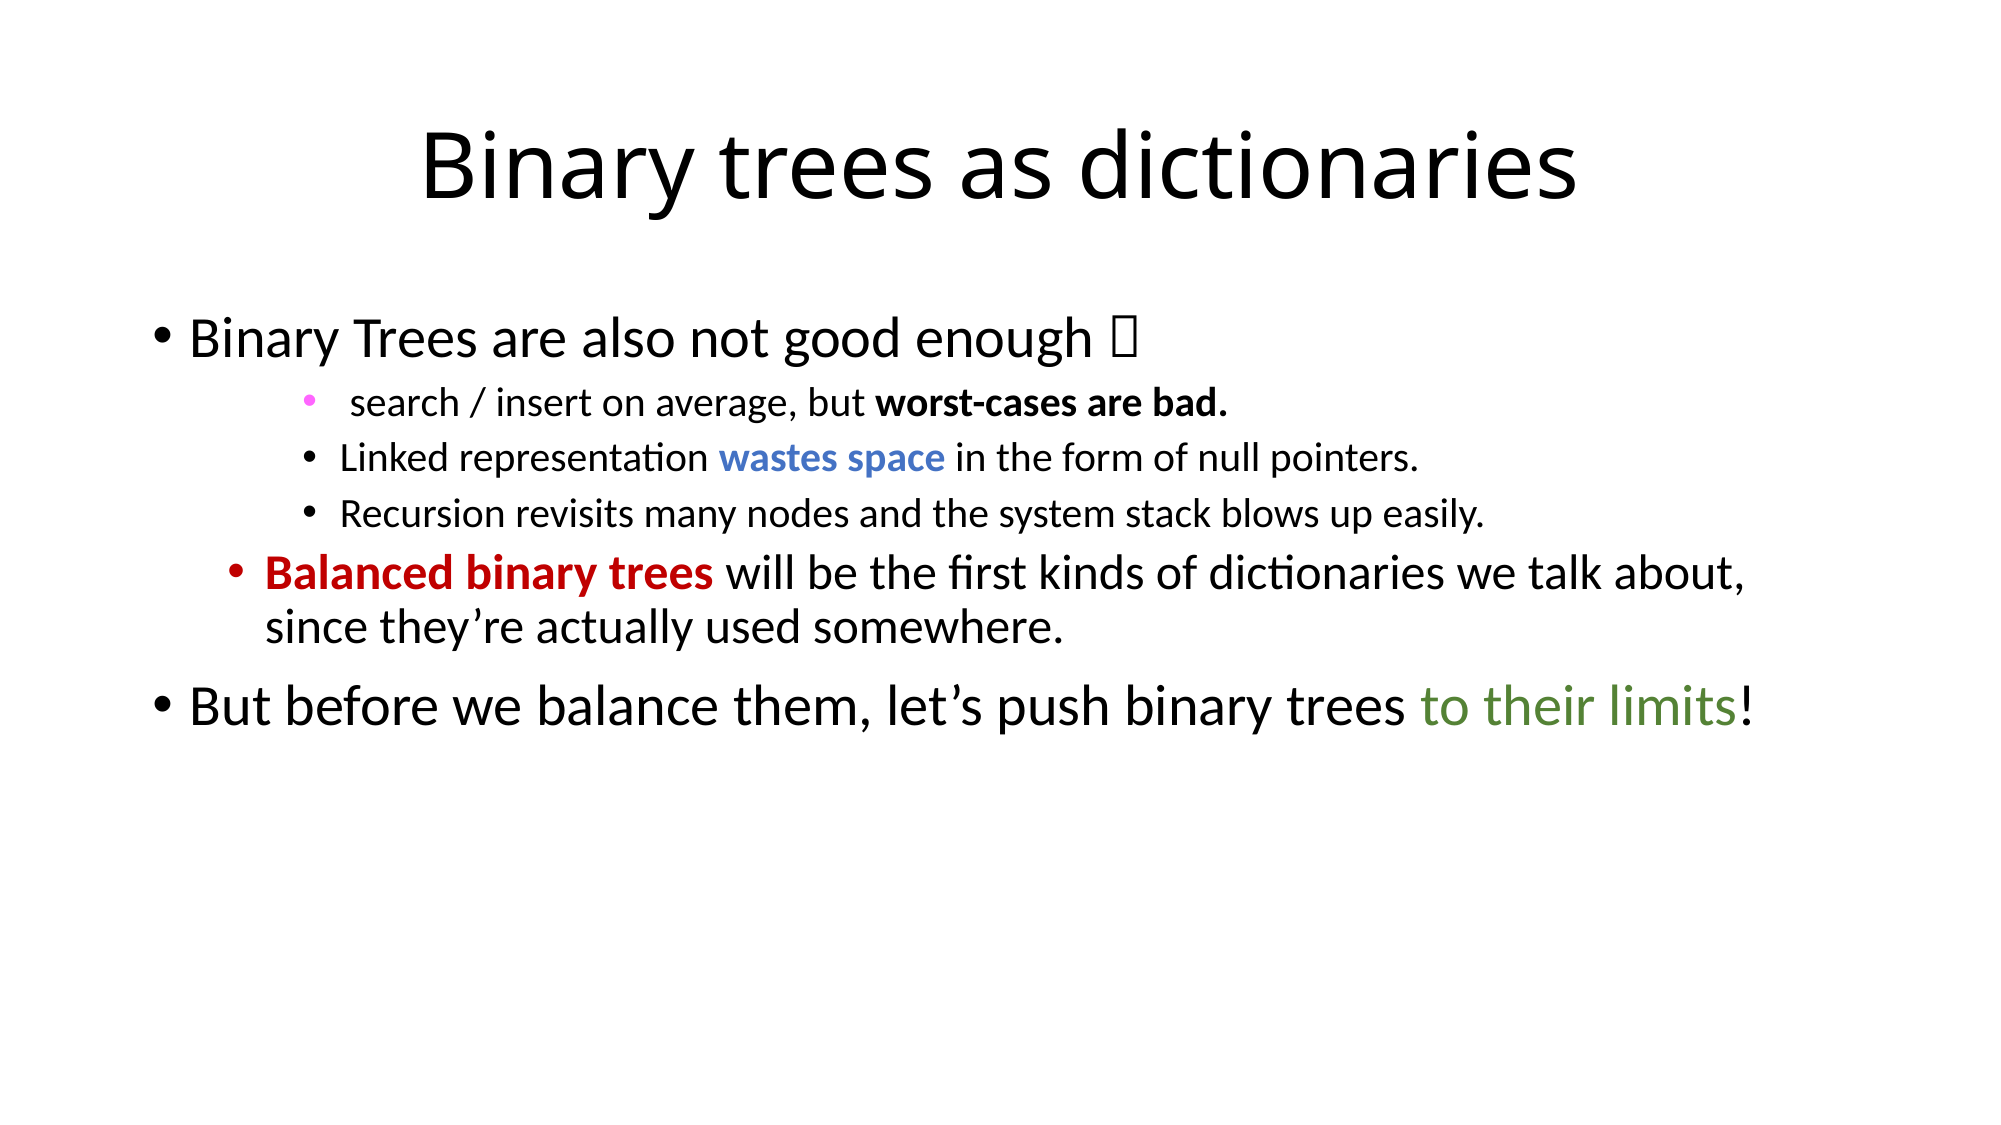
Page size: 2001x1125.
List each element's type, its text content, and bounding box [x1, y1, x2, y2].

title Binary trees as dictionaries [137, 59, 1863, 278]
